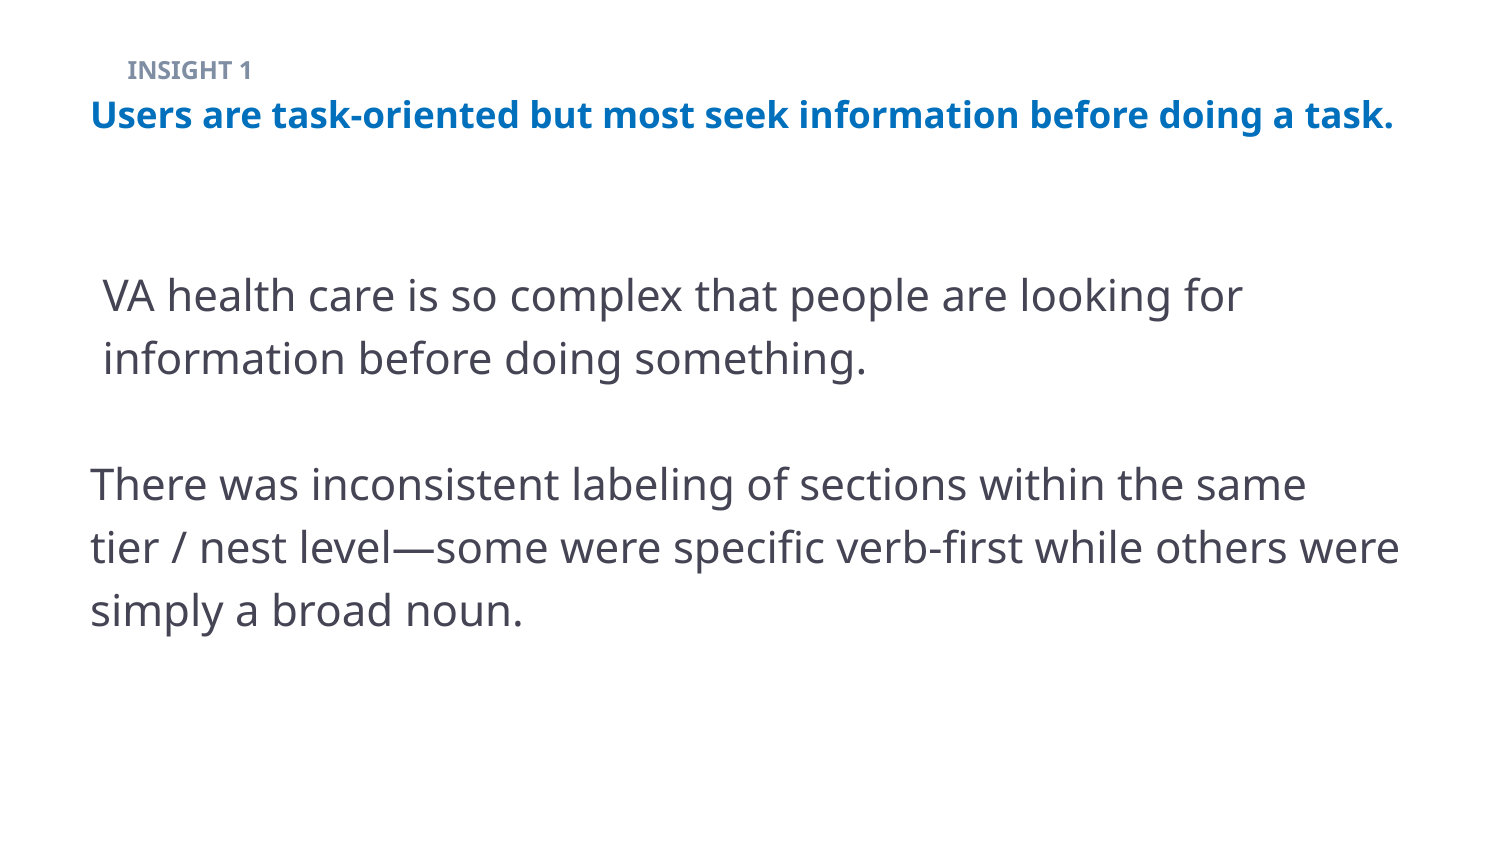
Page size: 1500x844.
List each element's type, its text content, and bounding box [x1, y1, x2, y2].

title Users are task-oriented but most seek information before doing a task. [75, 85, 1425, 188]
list INSIGHT 1 [75, 40, 1425, 85]
list VA health care is so complex that people are looking for information before doing something. There was inconsistent labeling of sections within the same tier / nest level—some were specific verb-first while others were simply a broad noun. [75, 249, 1425, 712]
